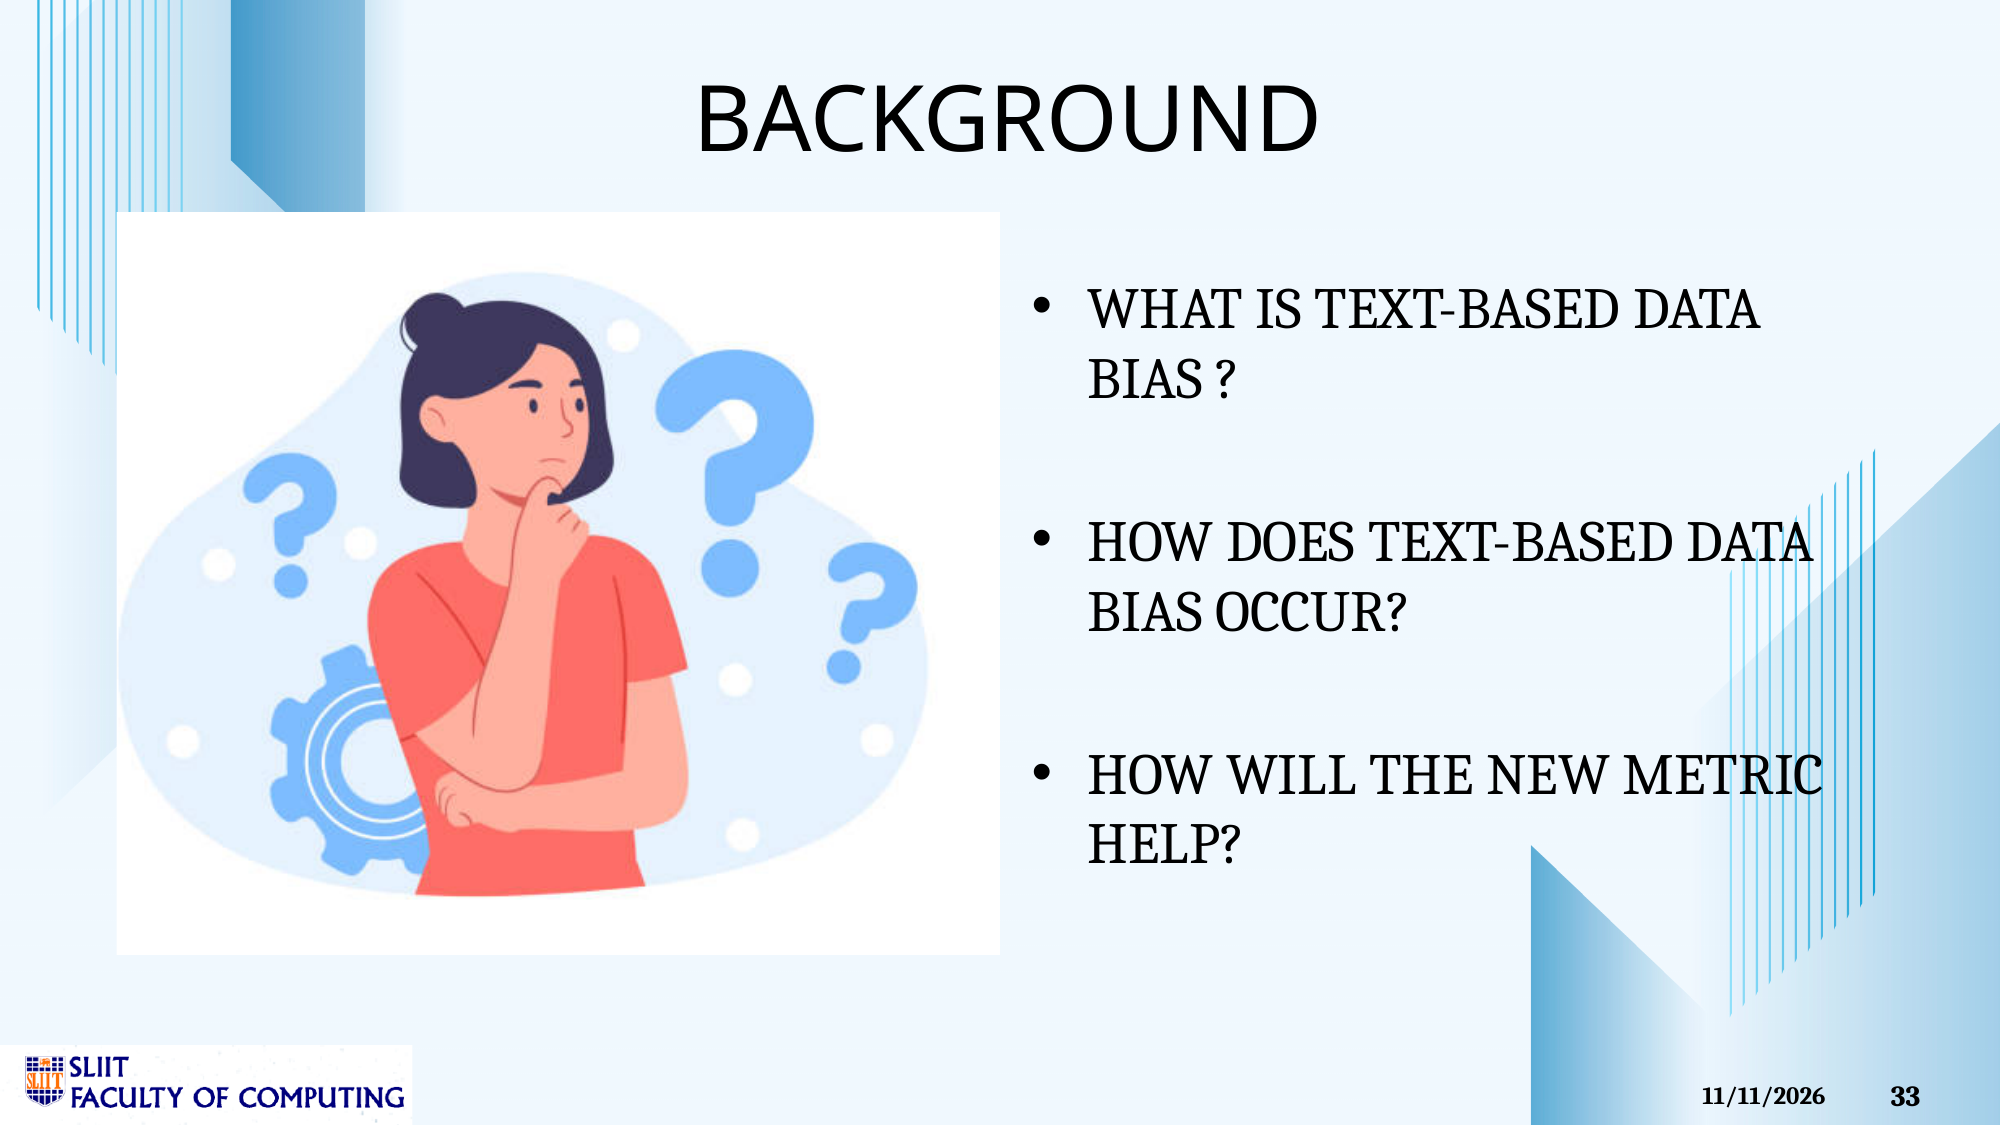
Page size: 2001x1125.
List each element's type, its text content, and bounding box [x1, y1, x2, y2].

list WHAT IS TEXT-BASED DATA BIAS ? HOW DOES TEXT-BASED DATA BIAS OCCUR? HOW WILL THE NEW METRIC HELP? [1016, 262, 1900, 1005]
title BACKGROUND [50, 50, 1967, 180]
picture [0, 0, 2000, 1125]
